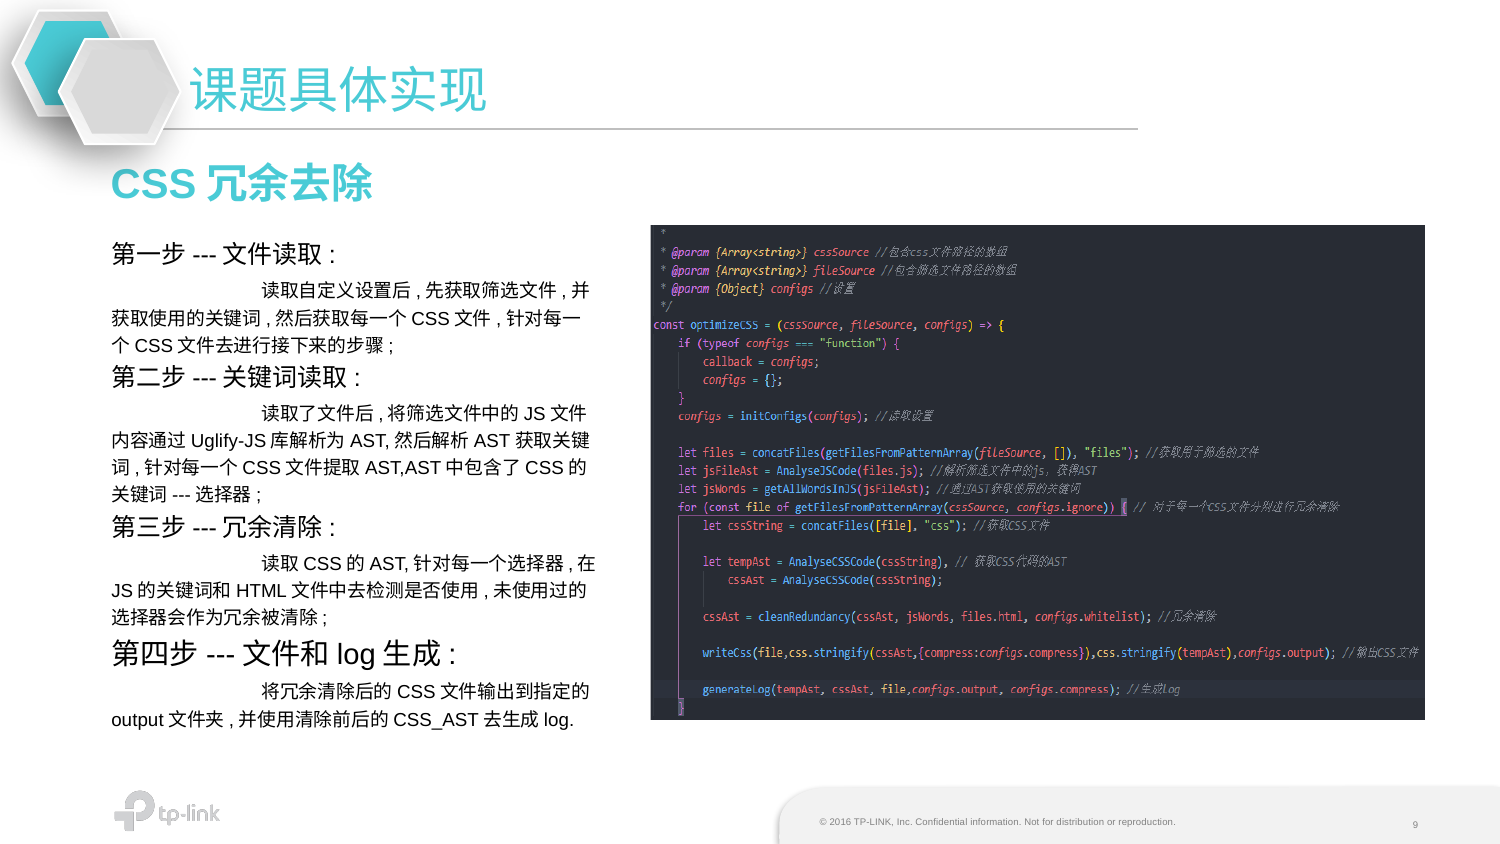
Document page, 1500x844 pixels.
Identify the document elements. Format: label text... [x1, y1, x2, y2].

title CSS冗余去除 [95, 154, 1428, 210]
picture [650, 225, 1426, 720]
list 第一步---文件读取: 读取自定义设置后,先获取筛选文件,并获取使用的关键词,然后获取每一个CSS文件,针对每一个CSS文件去进行接下来的步骤; 第二步---关键词读取: 读取了文件后,将筛选文件中的JS文件内容通过Uglify-JS库解析为AST,然后解析AST获取关键词,针对每一个CSS文件提取AST,AST中包含了CSS的关键词---选择器; 第三步---冗余清除: 读取CSS的AST,针对每一个选择器,在JS的关键词和HTML文件中去检测是否使用,未使用过的选择器会作为冗余被清除; 第四步---文件和log生成: 将冗余清除后的CSS文件输出到指定的output文件夹,并使用清除前后的CSS_AST去生成log. [96, 225, 612, 720]
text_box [12, 10, 1139, 145]
